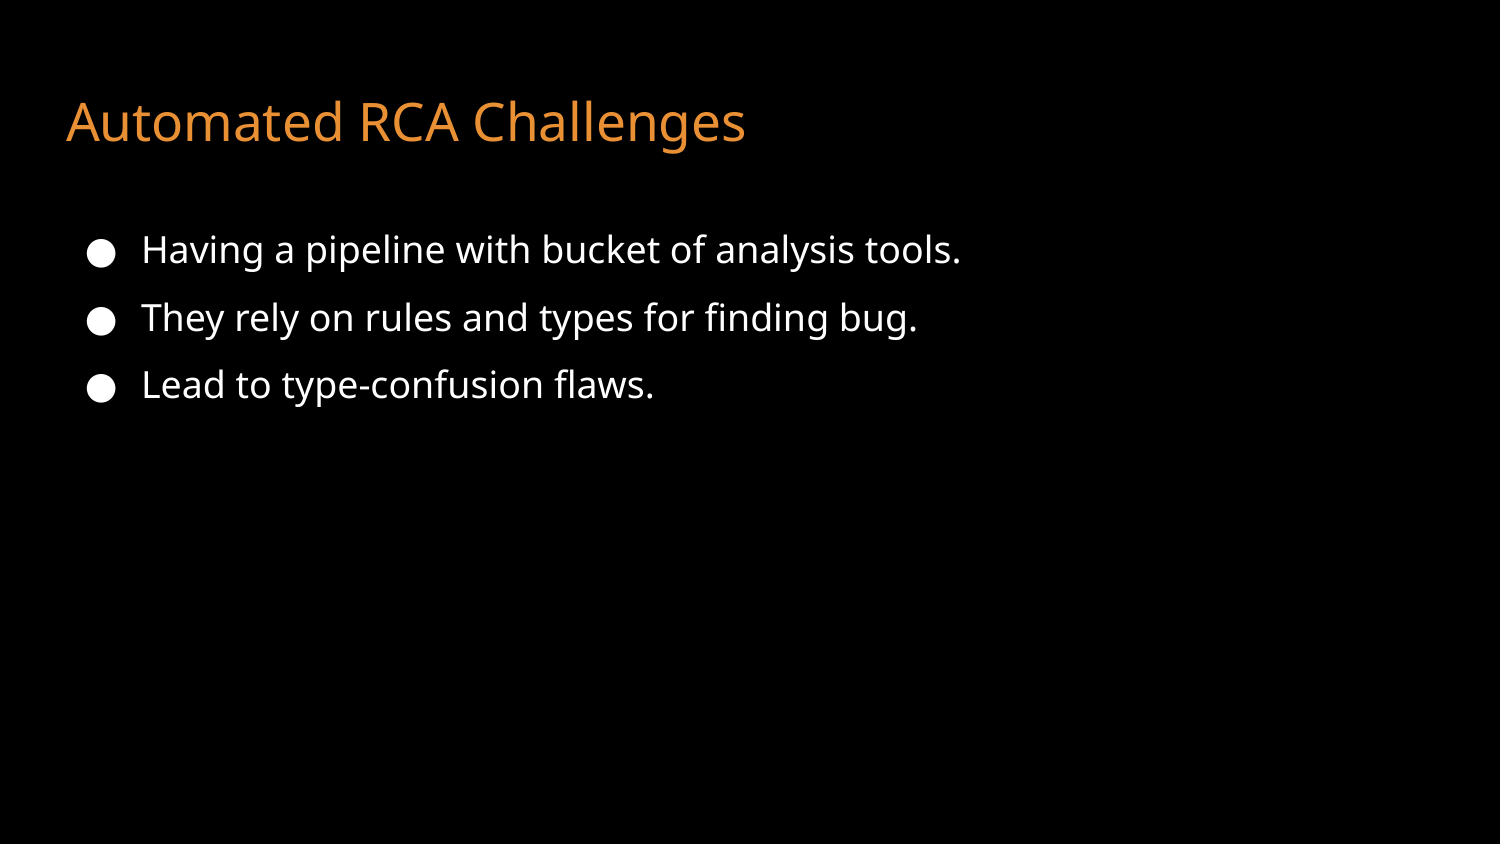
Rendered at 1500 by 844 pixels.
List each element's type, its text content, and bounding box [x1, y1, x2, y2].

title Automated RCA Challenges [51, 72, 1449, 167]
list Having a pipeline with bucket of analysis tools. They rely on rules and types for finding bug. Lead to type-confusion flaws. [51, 189, 1449, 750]
